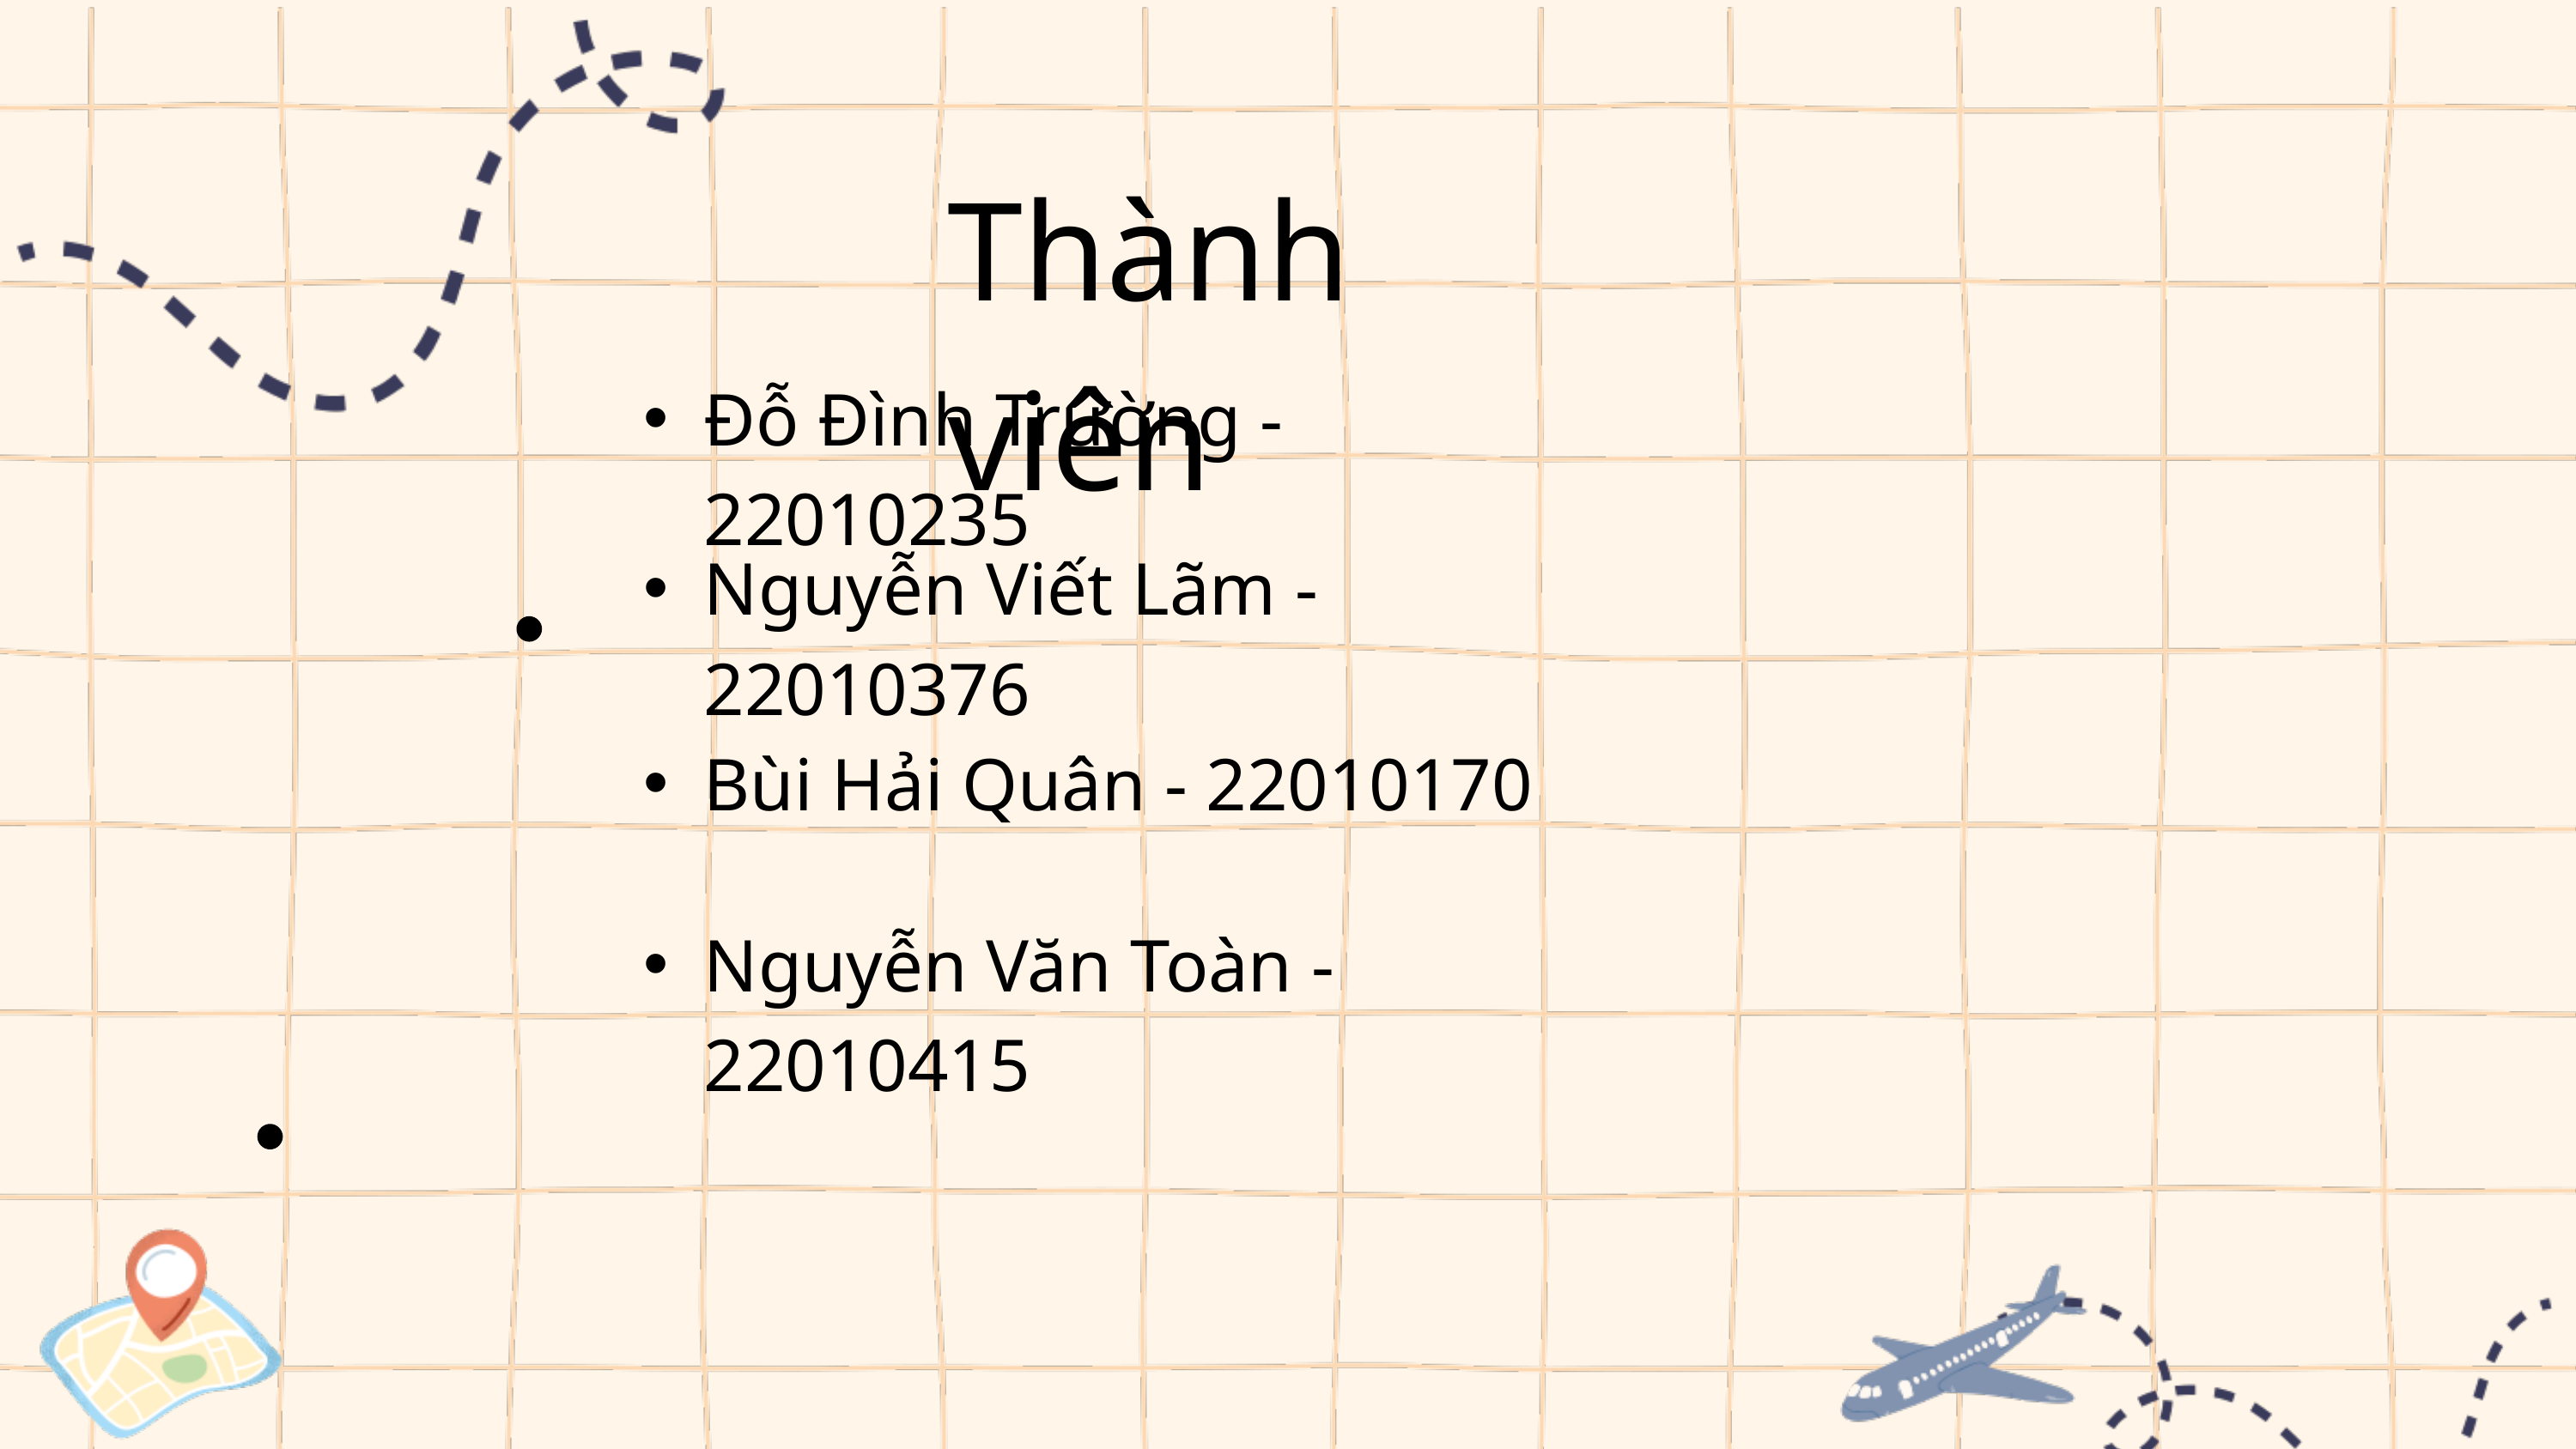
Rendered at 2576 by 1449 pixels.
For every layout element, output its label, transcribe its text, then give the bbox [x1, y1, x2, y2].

text_box Đỗ Đình Trường - 22010235 [582, 360, 1613, 561]
text_box Nguyễn Viết Lãm - 22010376 [582, 529, 1590, 730]
text_box Nguyễn Văn Toàn - 22010415 [582, 905, 1590, 1106]
text_box [0, 0, 2576, 1449]
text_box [257, 1124, 283, 1150]
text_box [516, 615, 543, 642]
text_box Bùi Hải Quân - 22010170 [582, 730, 1590, 826]
text_box Thành viên [947, 137, 1643, 518]
